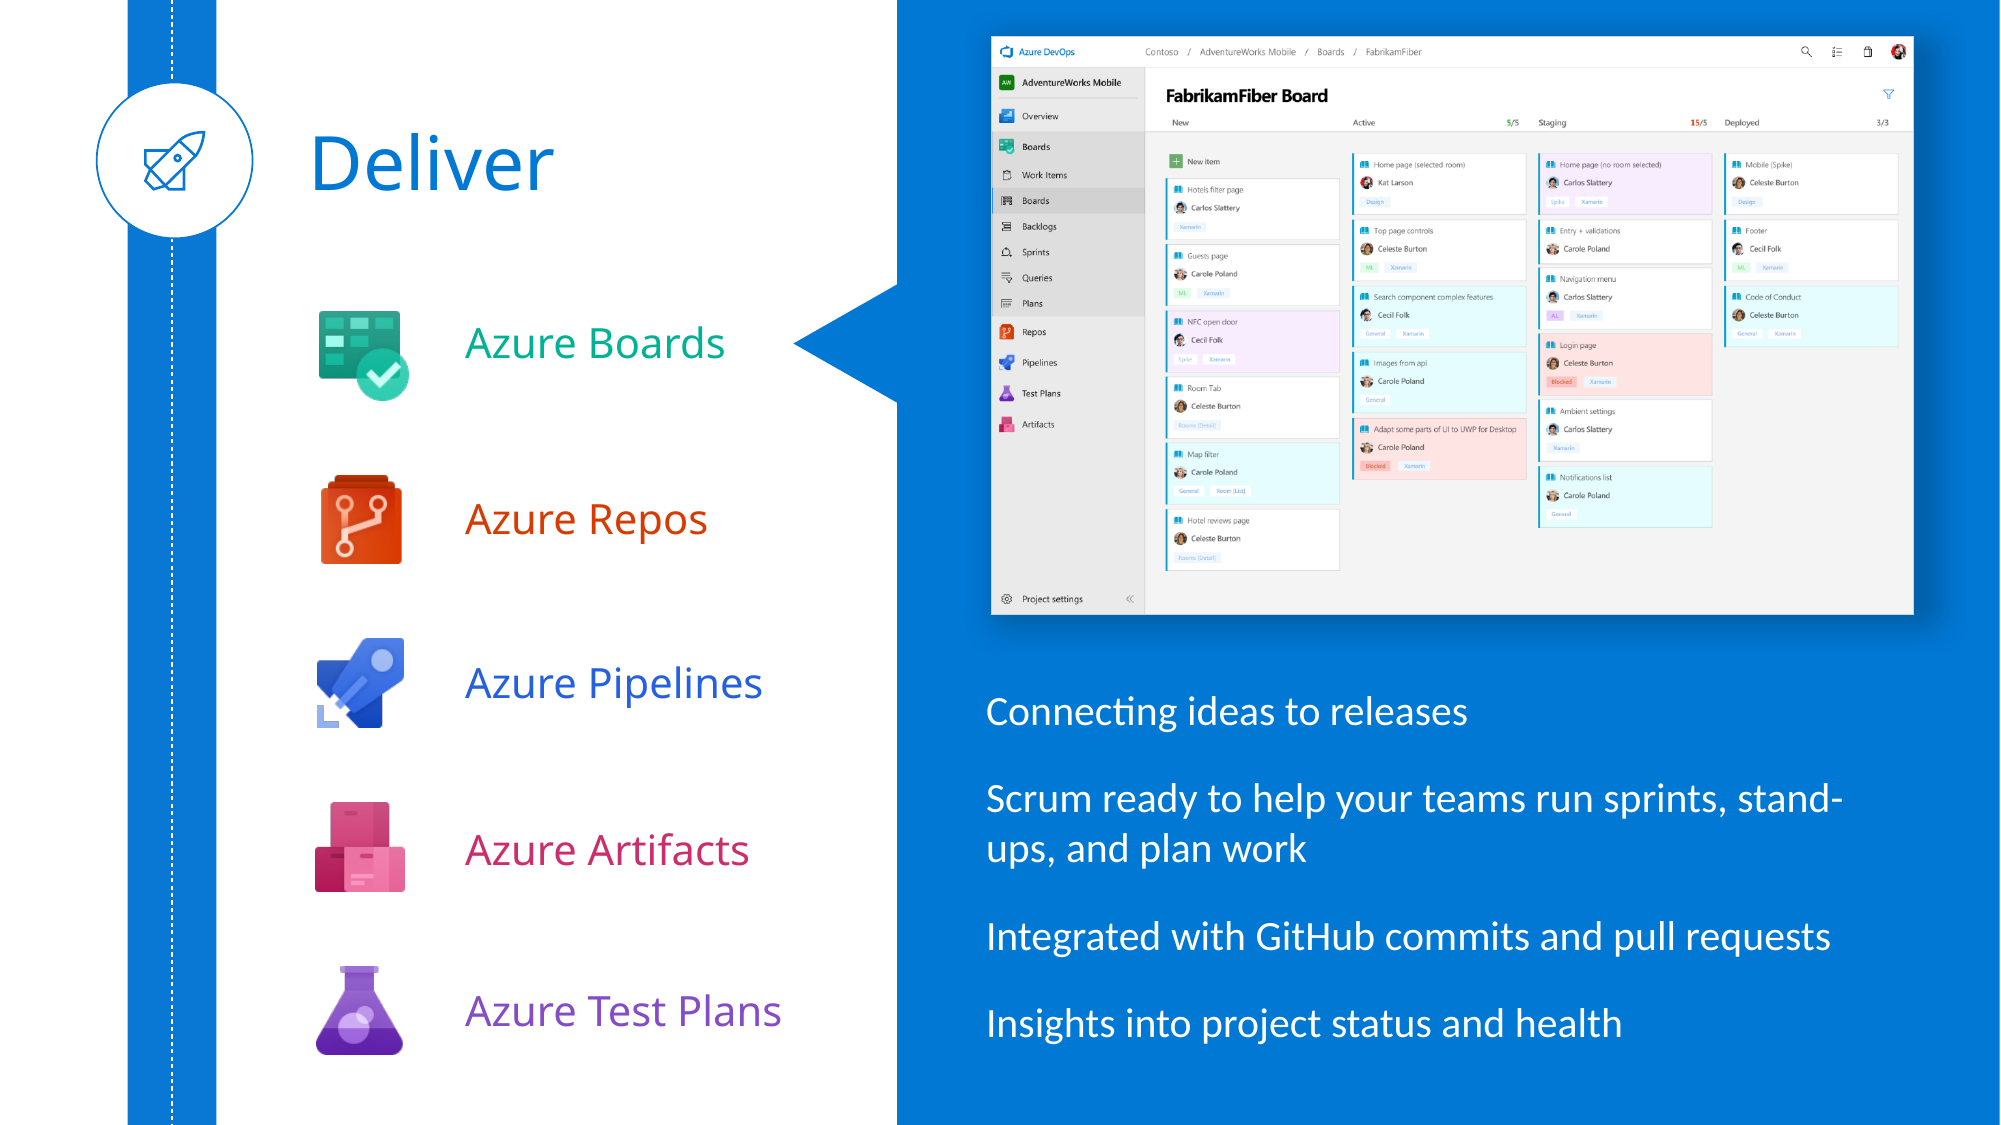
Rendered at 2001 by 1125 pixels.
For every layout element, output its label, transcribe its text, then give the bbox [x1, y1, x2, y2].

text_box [316, 633, 784, 734]
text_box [315, 800, 784, 894]
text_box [319, 293, 784, 401]
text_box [127, 239, 217, 1125]
picture [991, 36, 1914, 615]
text_box Connecting ideas to releases Scrum ready to help your teams run sprints, stand-ups, and plan work Integrated with GitHub commits and pull requests Insights into project status and health [986, 683, 1909, 1117]
text_box [897, 0, 2000, 1125]
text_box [316, 960, 784, 1061]
text_box Deliver [278, 118, 625, 202]
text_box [96, 82, 253, 239]
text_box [127, 0, 217, 82]
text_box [316, 469, 784, 570]
text_box [792, 283, 897, 404]
